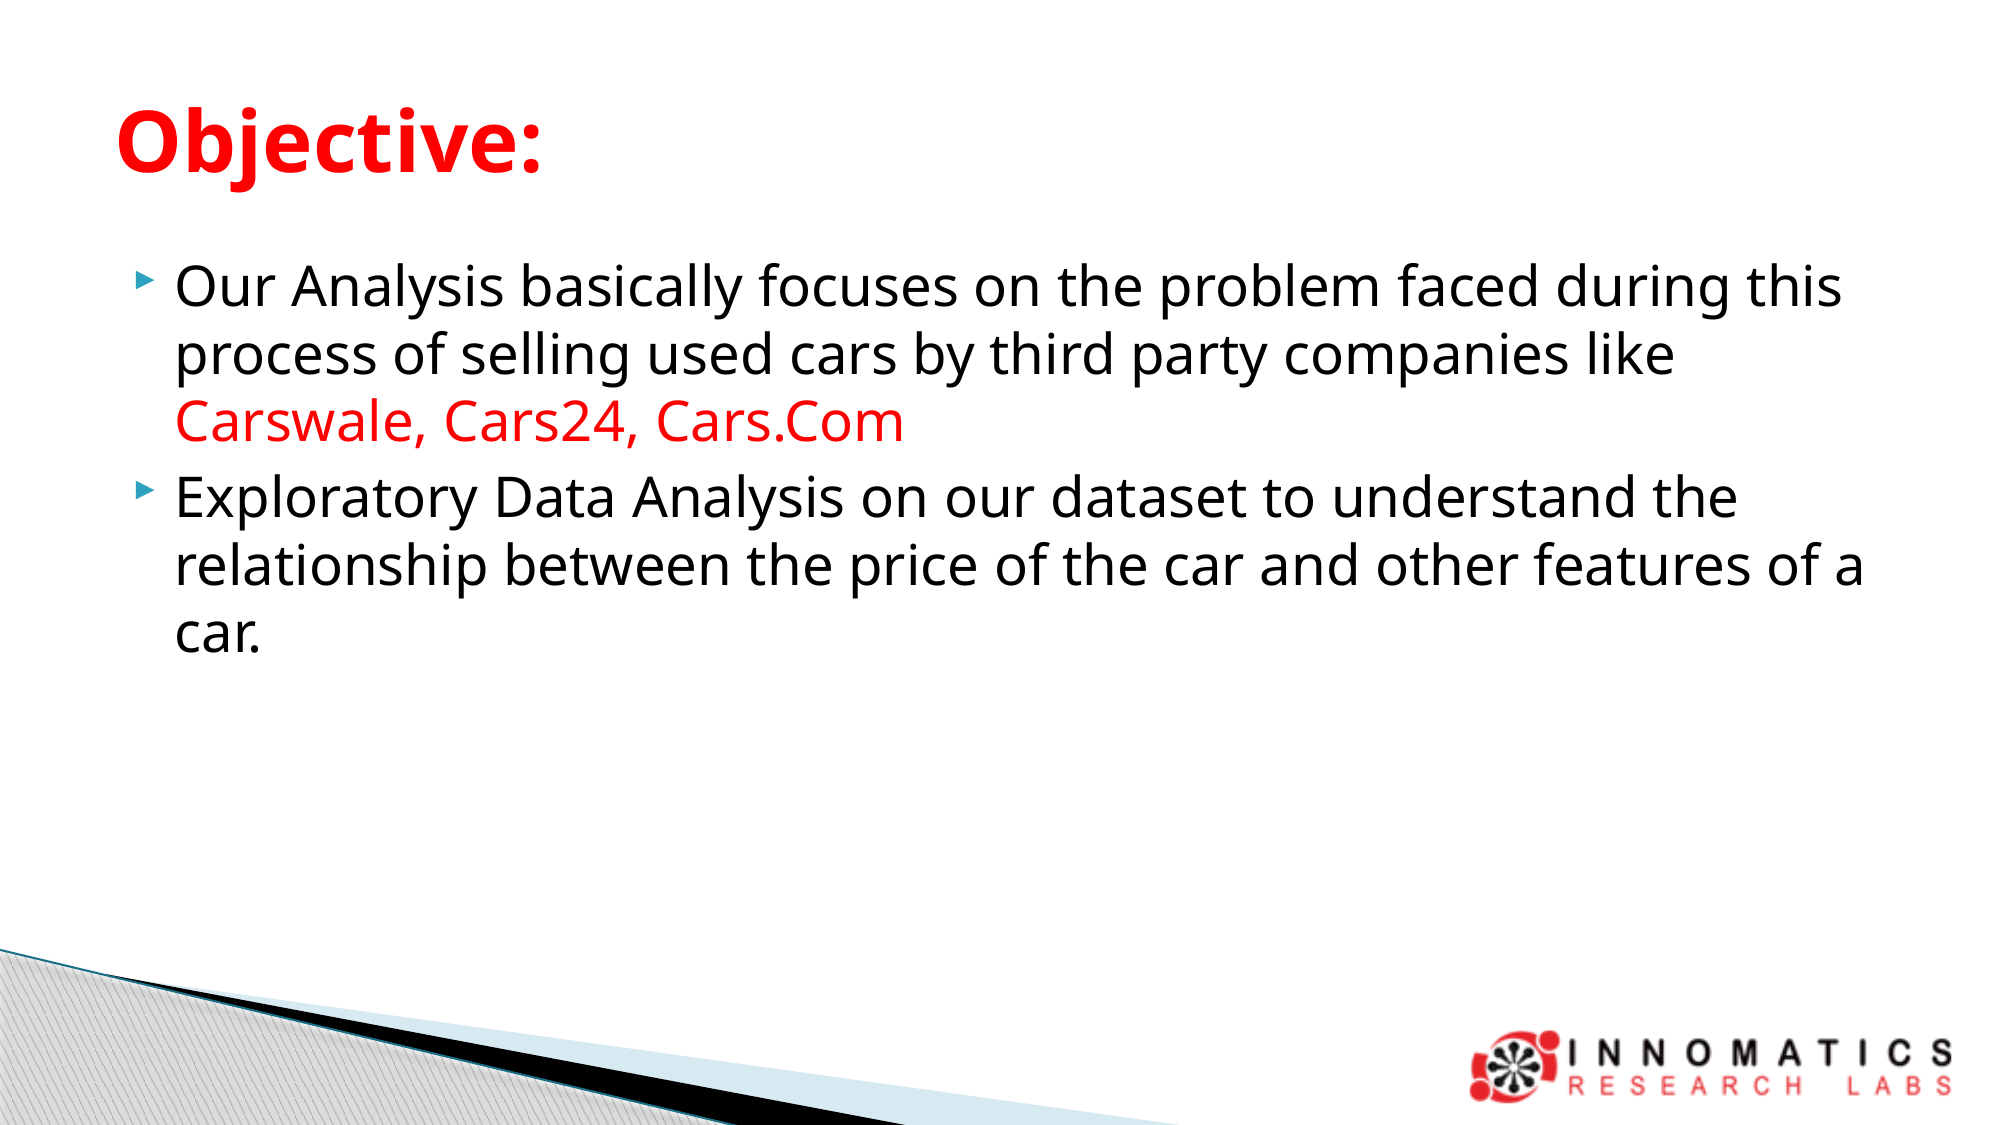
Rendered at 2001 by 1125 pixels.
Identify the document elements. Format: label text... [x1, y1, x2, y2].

list Our Analysis basically focuses on the problem faced during this process of selling used cars by third party companies like Carswale, Cars24, Cars.Com Exploratory Data Analysis on our dataset to understand the relationship between the price of the car and other features of a car. [99, 243, 1900, 986]
picture [1445, 1014, 1975, 1125]
title Objective: [99, 45, 1900, 233]
